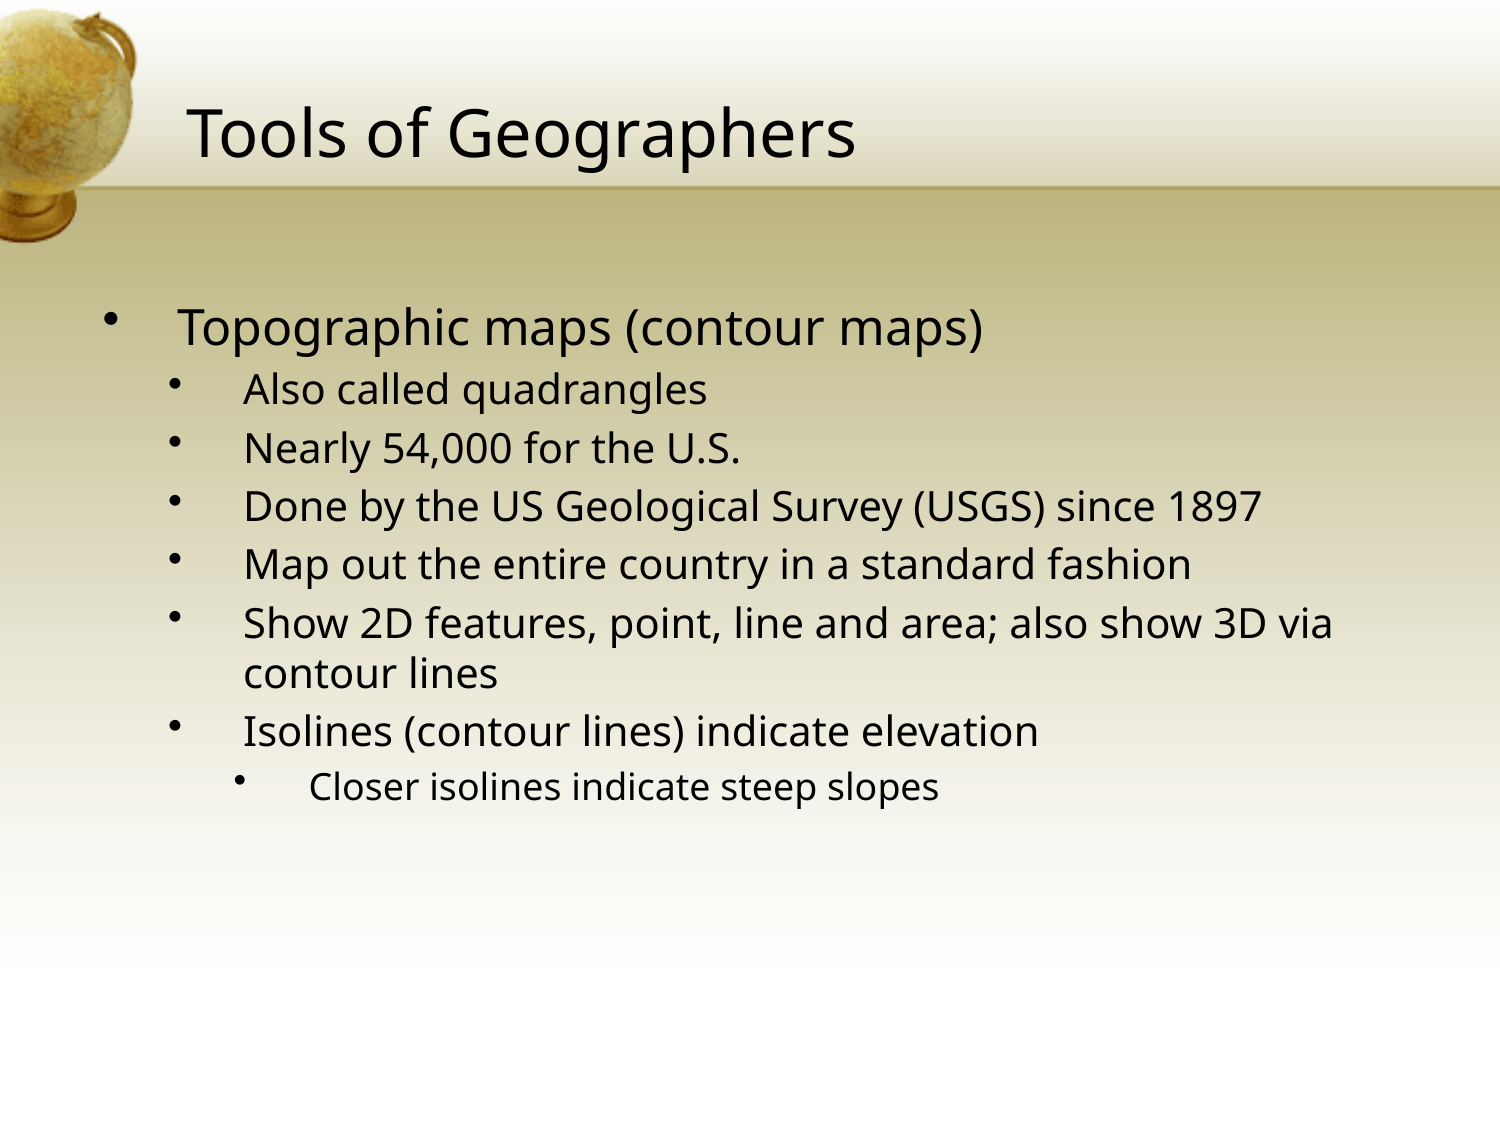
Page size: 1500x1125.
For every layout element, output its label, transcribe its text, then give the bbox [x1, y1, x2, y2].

list Topographic maps (contour maps) Also called quadrangles Nearly 54,000 for the U.S. Done by the US Geological Survey (USGS) since 1897 Map out the entire country in a standard fashion Show 2D features, point, line and area; also show 3D via contour lines Isolines (contour lines) indicate elevation Closer isolines indicate steep slopes [87, 287, 1350, 825]
title Tools of Geographers [171, 36, 1436, 179]
picture [0, 0, 1500, 1125]
